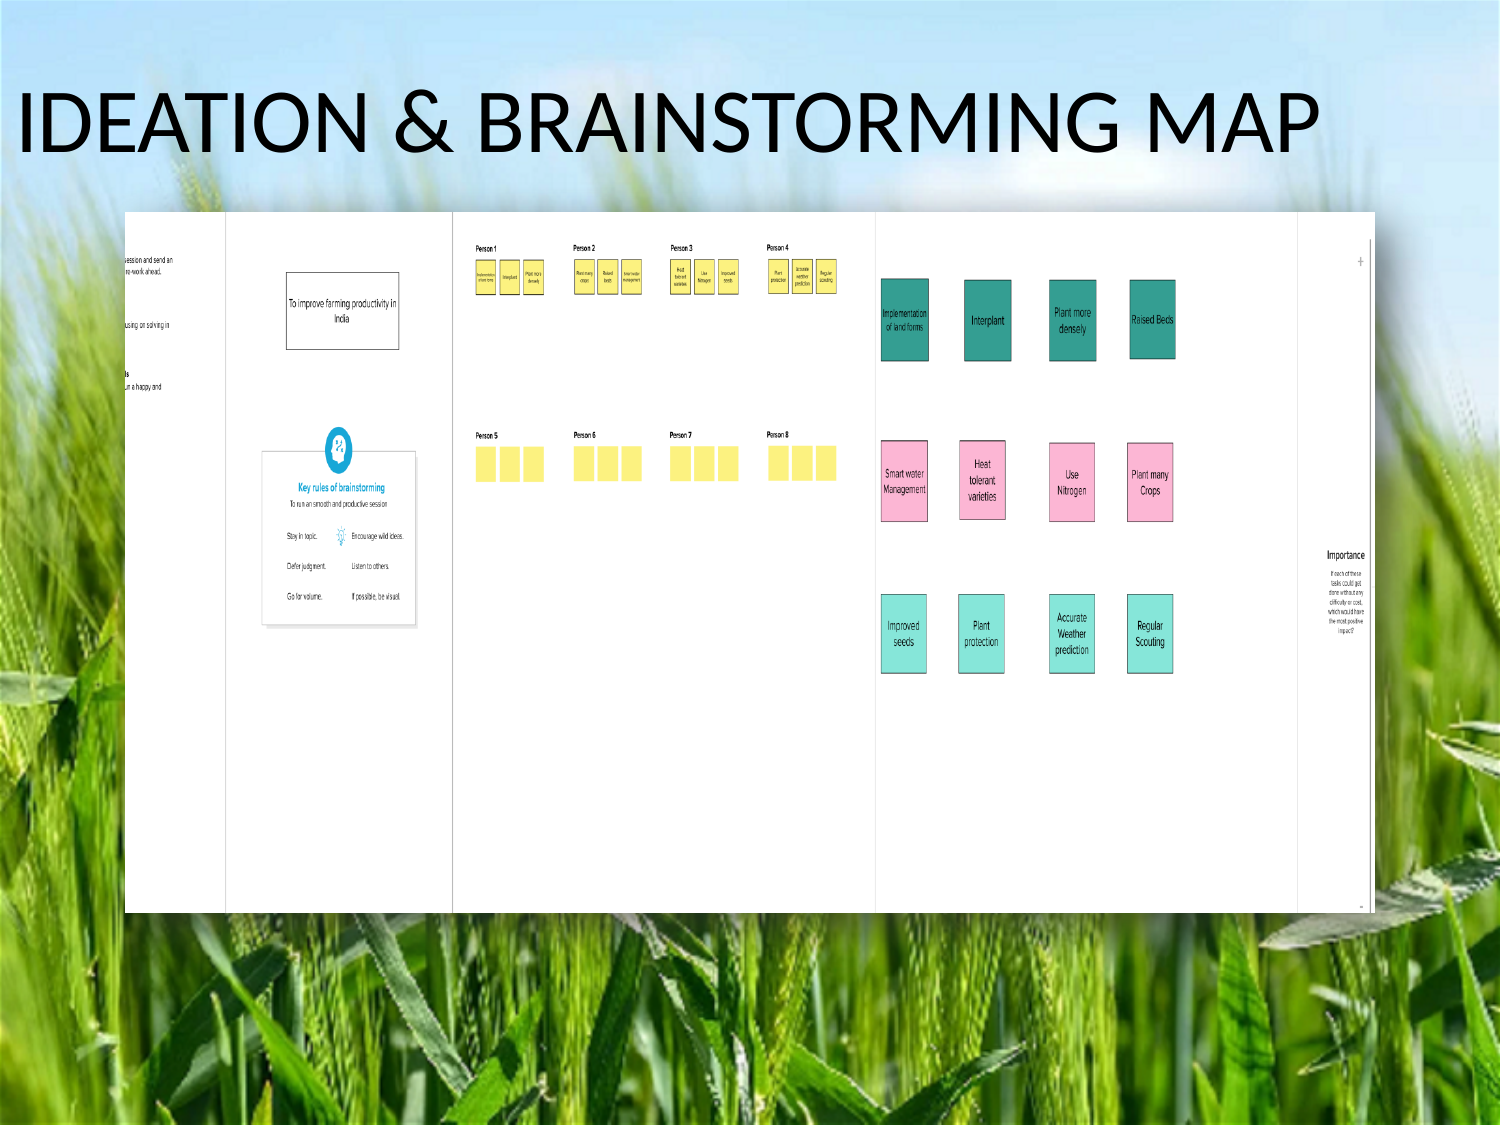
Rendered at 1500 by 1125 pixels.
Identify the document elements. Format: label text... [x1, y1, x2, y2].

picture [0, 0, 1500, 1125]
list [124, 212, 1376, 913]
title IDEATION & BRAINSTORMING MAP [0, 45, 1425, 188]
